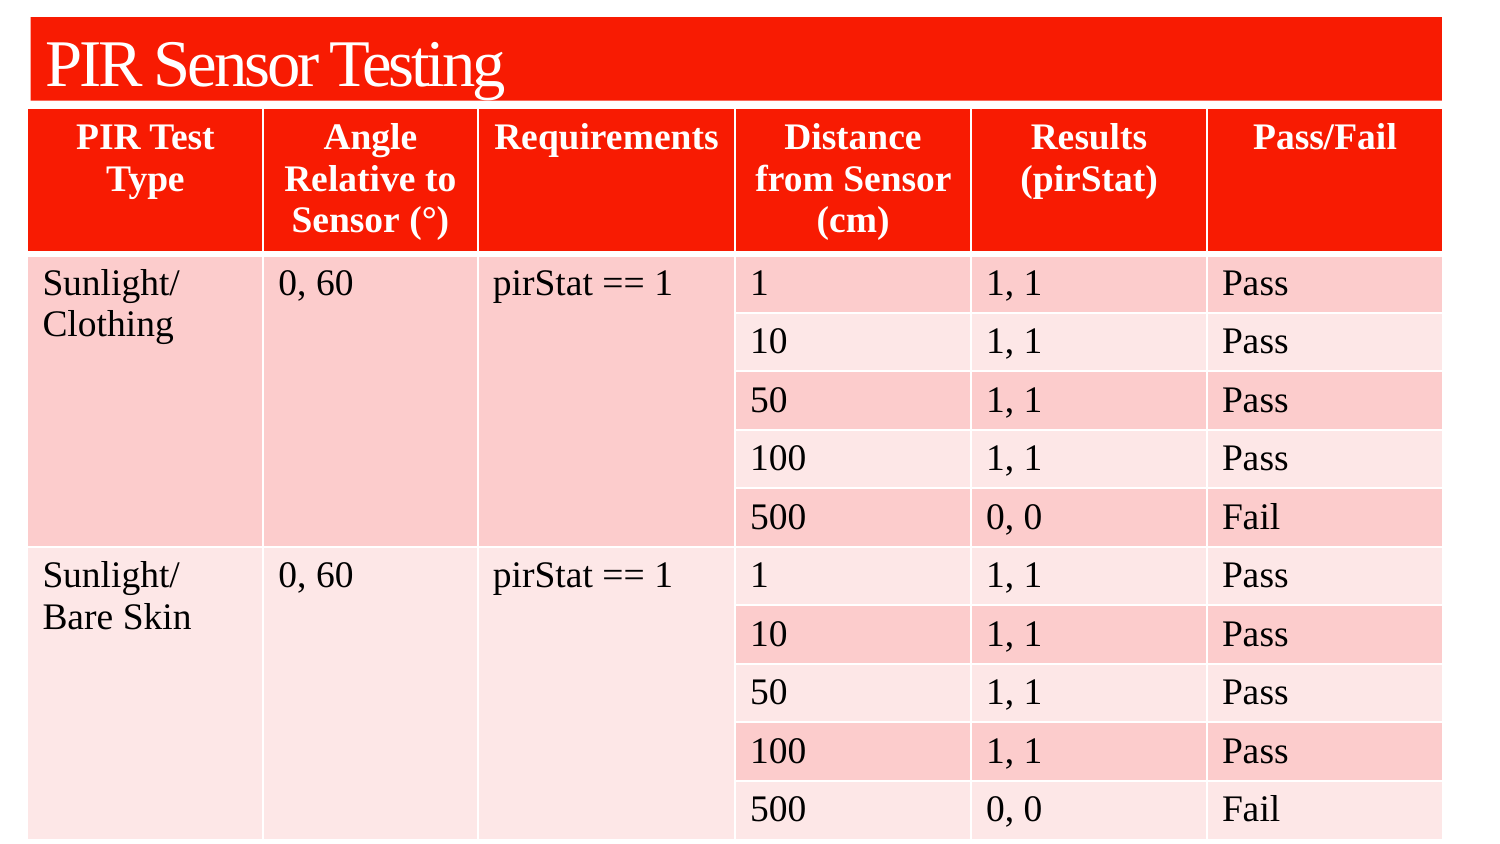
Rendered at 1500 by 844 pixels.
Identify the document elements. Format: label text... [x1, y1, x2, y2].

table_cell 1, 1 [972, 257, 1206, 312]
table_cell 0, 0 [972, 489, 1206, 546]
table_cell Fail [1208, 489, 1442, 546]
table_cell 1, 1 [972, 548, 1206, 604]
table_cell Pass [1208, 257, 1442, 312]
table_cell 10 [736, 314, 970, 370]
table_cell Pass [1208, 548, 1442, 604]
table_header PIR Test Type [28, 109, 262, 251]
table_cell Fail [1208, 782, 1442, 839]
table_header Requirements [479, 109, 734, 251]
table_header Distance from Sensor (cm) [736, 109, 970, 251]
table_cell 1, 1 [972, 431, 1206, 487]
table_header Results (pirStat) [972, 109, 1206, 251]
title PIR Sensor Testing [30, 17, 1442, 101]
table_cell pirStat == 1 [479, 257, 734, 546]
table_cell 10 [736, 606, 970, 663]
table_cell Pass [1208, 665, 1442, 721]
table_cell 1, 1 [972, 723, 1206, 780]
table_cell 0, 0 [972, 782, 1206, 839]
table_cell Sunlight/ Clothing [28, 257, 262, 546]
table_cell 0, 60 [264, 548, 477, 839]
table_cell pirStat == 1 [479, 548, 734, 839]
table_cell Pass [1208, 606, 1442, 663]
table_header Angle Relative to Sensor (°) [264, 109, 477, 251]
table_cell Sunlight/ Bare Skin [28, 548, 262, 839]
table_header Pass/Fail [1208, 109, 1442, 251]
table_cell Pass [1208, 431, 1442, 487]
table_cell 100 [736, 723, 970, 780]
table_cell Pass [1208, 372, 1442, 429]
table_cell 1, 1 [972, 665, 1206, 721]
table_cell 1 [736, 257, 970, 312]
table_cell Pass [1208, 314, 1442, 370]
table_cell 500 [736, 782, 970, 839]
table_cell 50 [736, 665, 970, 721]
table_cell 1, 1 [972, 606, 1206, 663]
table_cell 1 [736, 548, 970, 604]
table_cell 1, 1 [972, 372, 1206, 429]
table_cell 500 [736, 489, 970, 546]
table_cell 50 [736, 372, 970, 429]
table_cell 100 [736, 431, 970, 487]
table_cell Pass [1208, 723, 1442, 780]
table_cell 1, 1 [972, 314, 1206, 370]
table_cell 0, 60 [264, 257, 477, 546]
